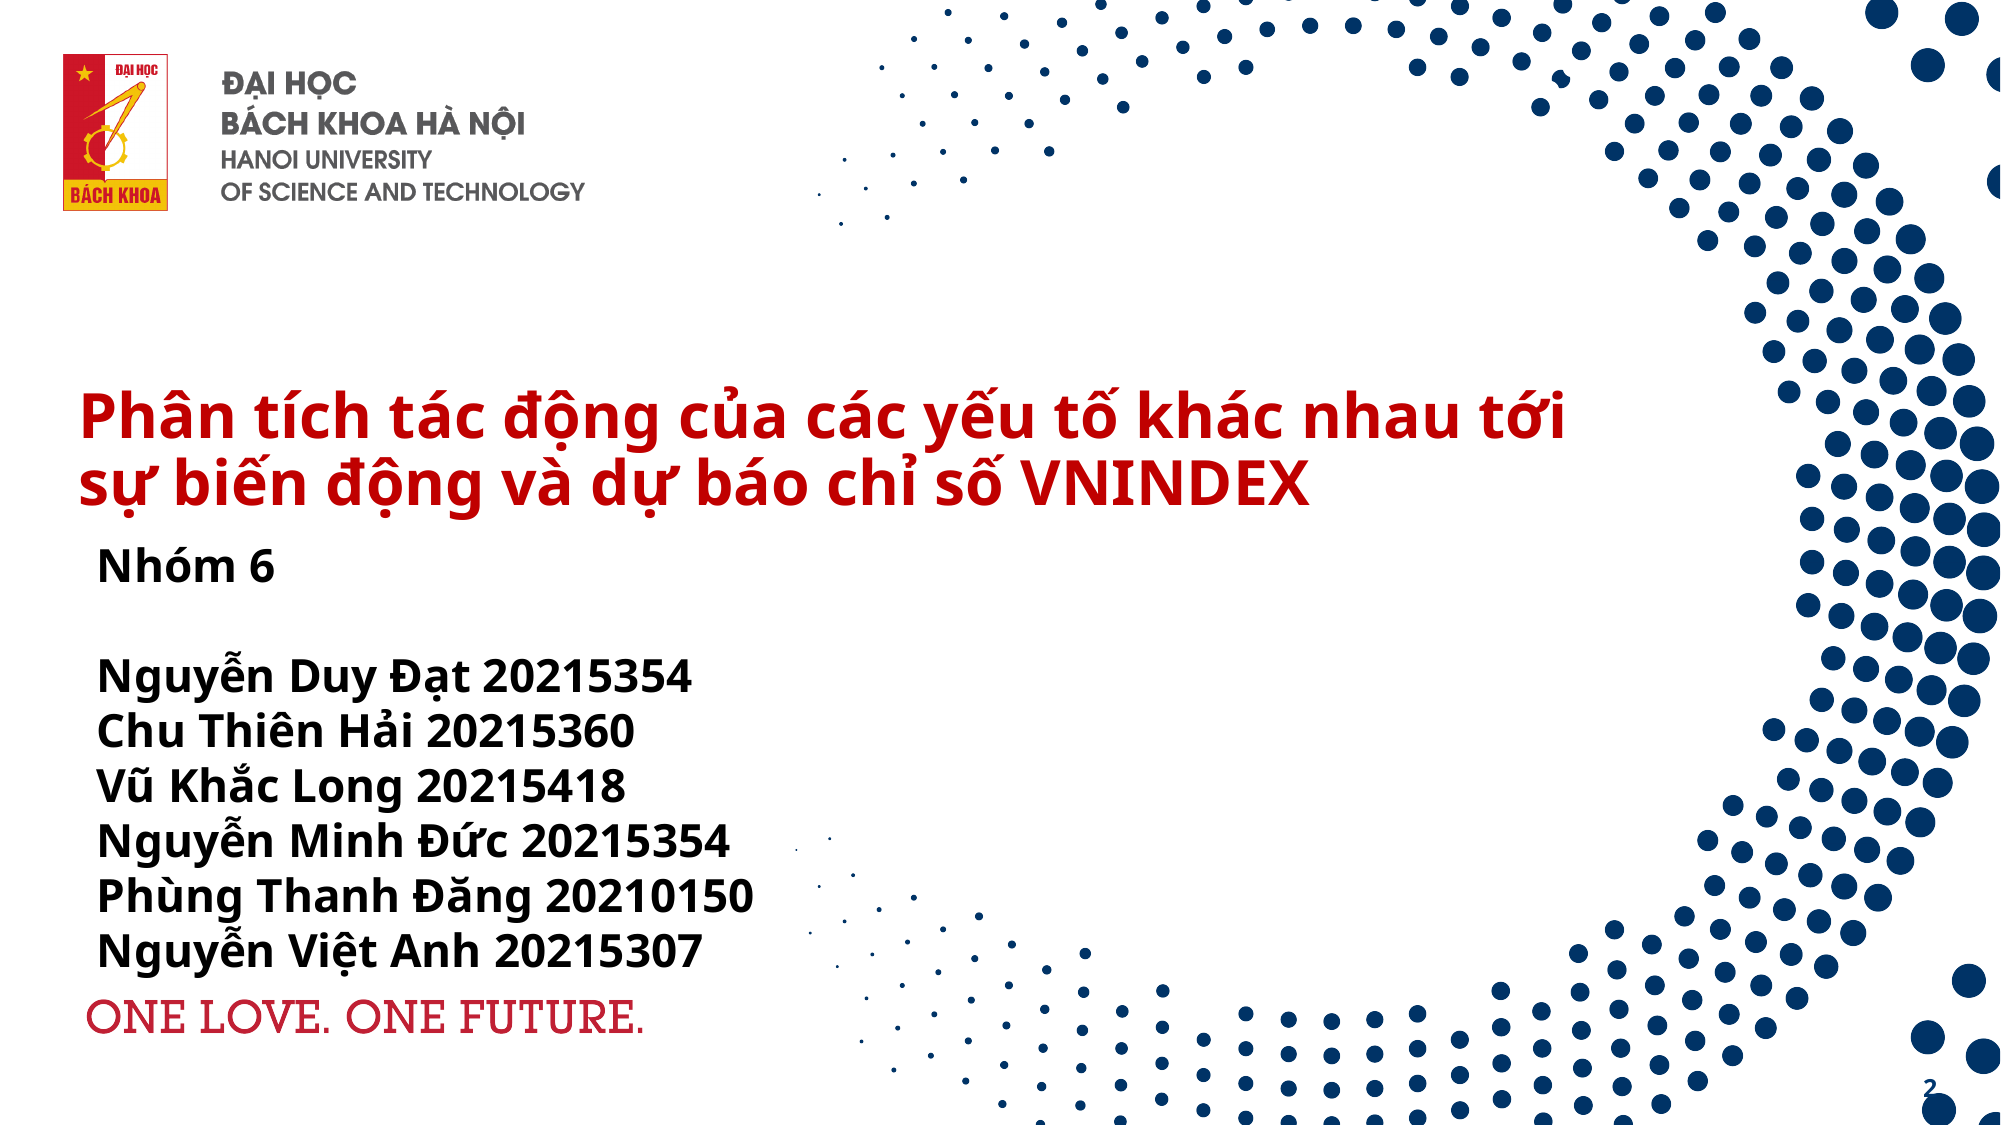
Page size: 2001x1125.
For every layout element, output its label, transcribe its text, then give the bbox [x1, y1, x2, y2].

text_box Phân tích tác động của các yếu tố khác nhau tới sự biến động và dự báo chỉ số VNINDEX [63, 376, 1613, 515]
slide_number 2 [1502, 1065, 1953, 1125]
picture [0, 0, 2001, 1125]
text_box Nhóm 6 Nguyễn Duy Đạt 20215354 Chu Thiên Hải 20215360 Vũ Khắc Long 20215418 Nguyễn Minh Đức 20215354 Phùng Thanh Đăng 20210150 Nguyễn Việt Anh 20215307 [81, 529, 1181, 1095]
